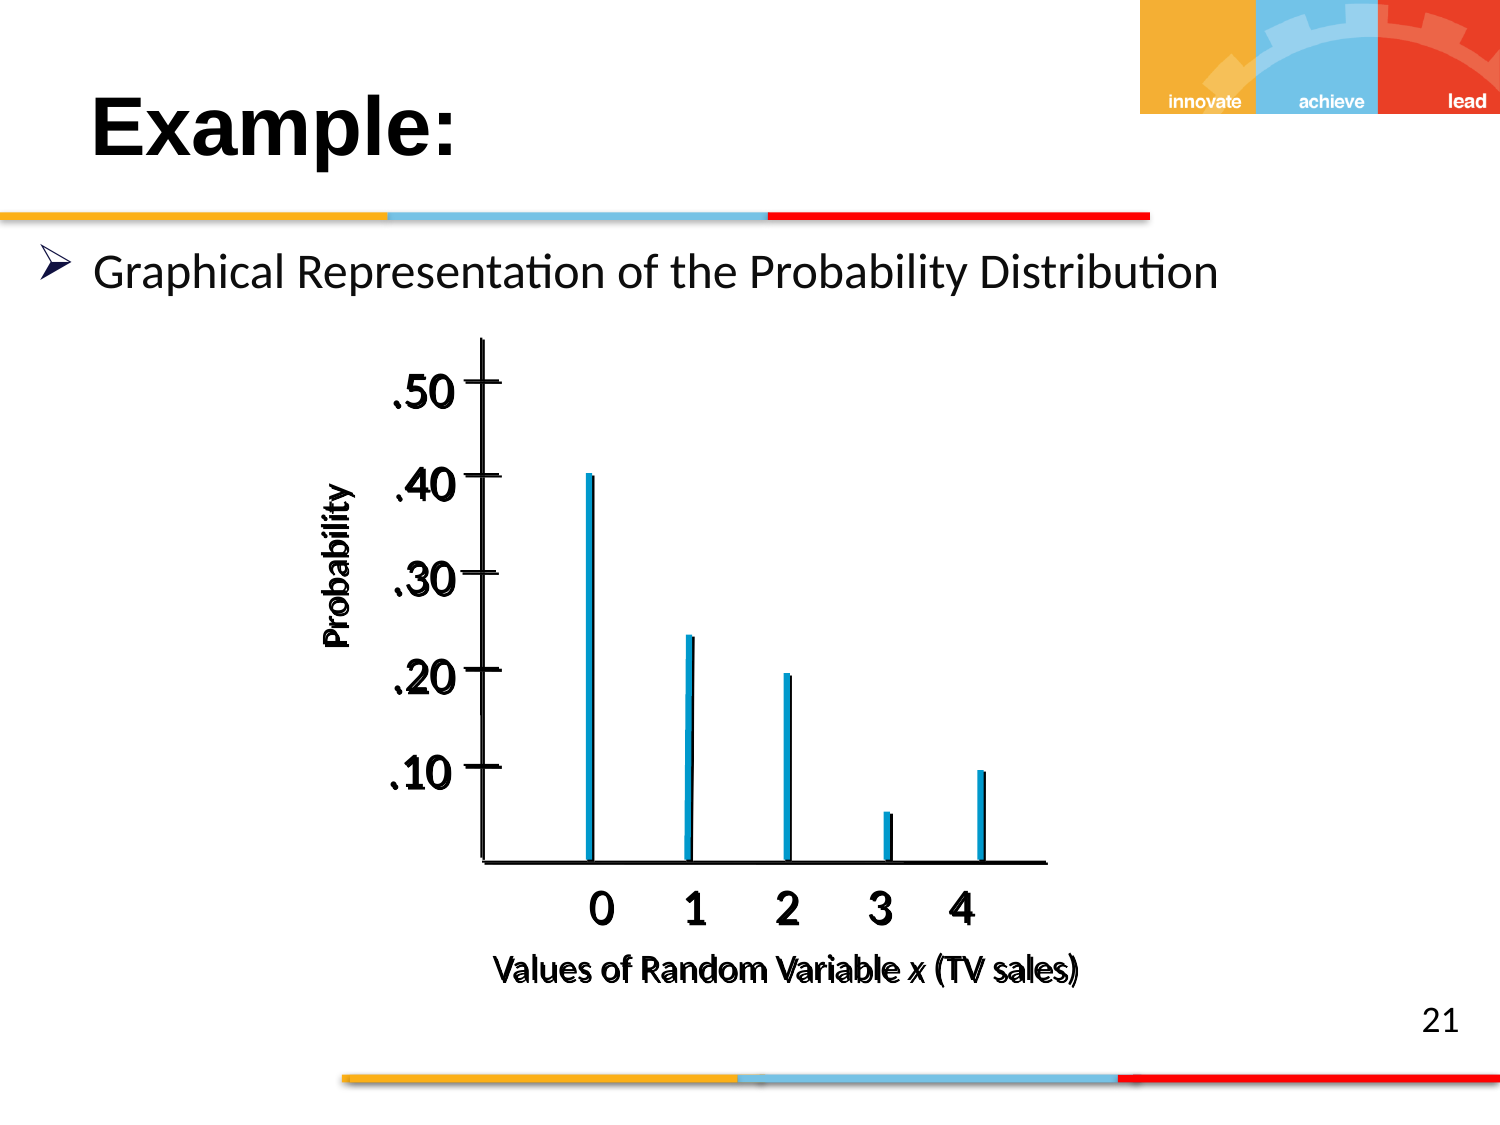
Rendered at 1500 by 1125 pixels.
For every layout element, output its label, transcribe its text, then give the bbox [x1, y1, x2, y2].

text_box .10 [372, 730, 466, 805]
picture [1140, 0, 1500, 114]
text_box Values of Random Variable x (TV sales) [477, 935, 1094, 996]
title Example: [75, 45, 1088, 201]
text_box .20 [376, 634, 470, 710]
text_box .40 [378, 441, 470, 517]
text_box 21 [1378, 987, 1475, 1048]
text_box .50 [375, 349, 469, 424]
text_box Probability [302, 468, 362, 663]
text_box 0 1 2 3 4 [573, 865, 989, 935]
text_box .30 [376, 536, 470, 612]
list Graphical Representation of the Probability Distribution [24, 232, 1475, 1038]
